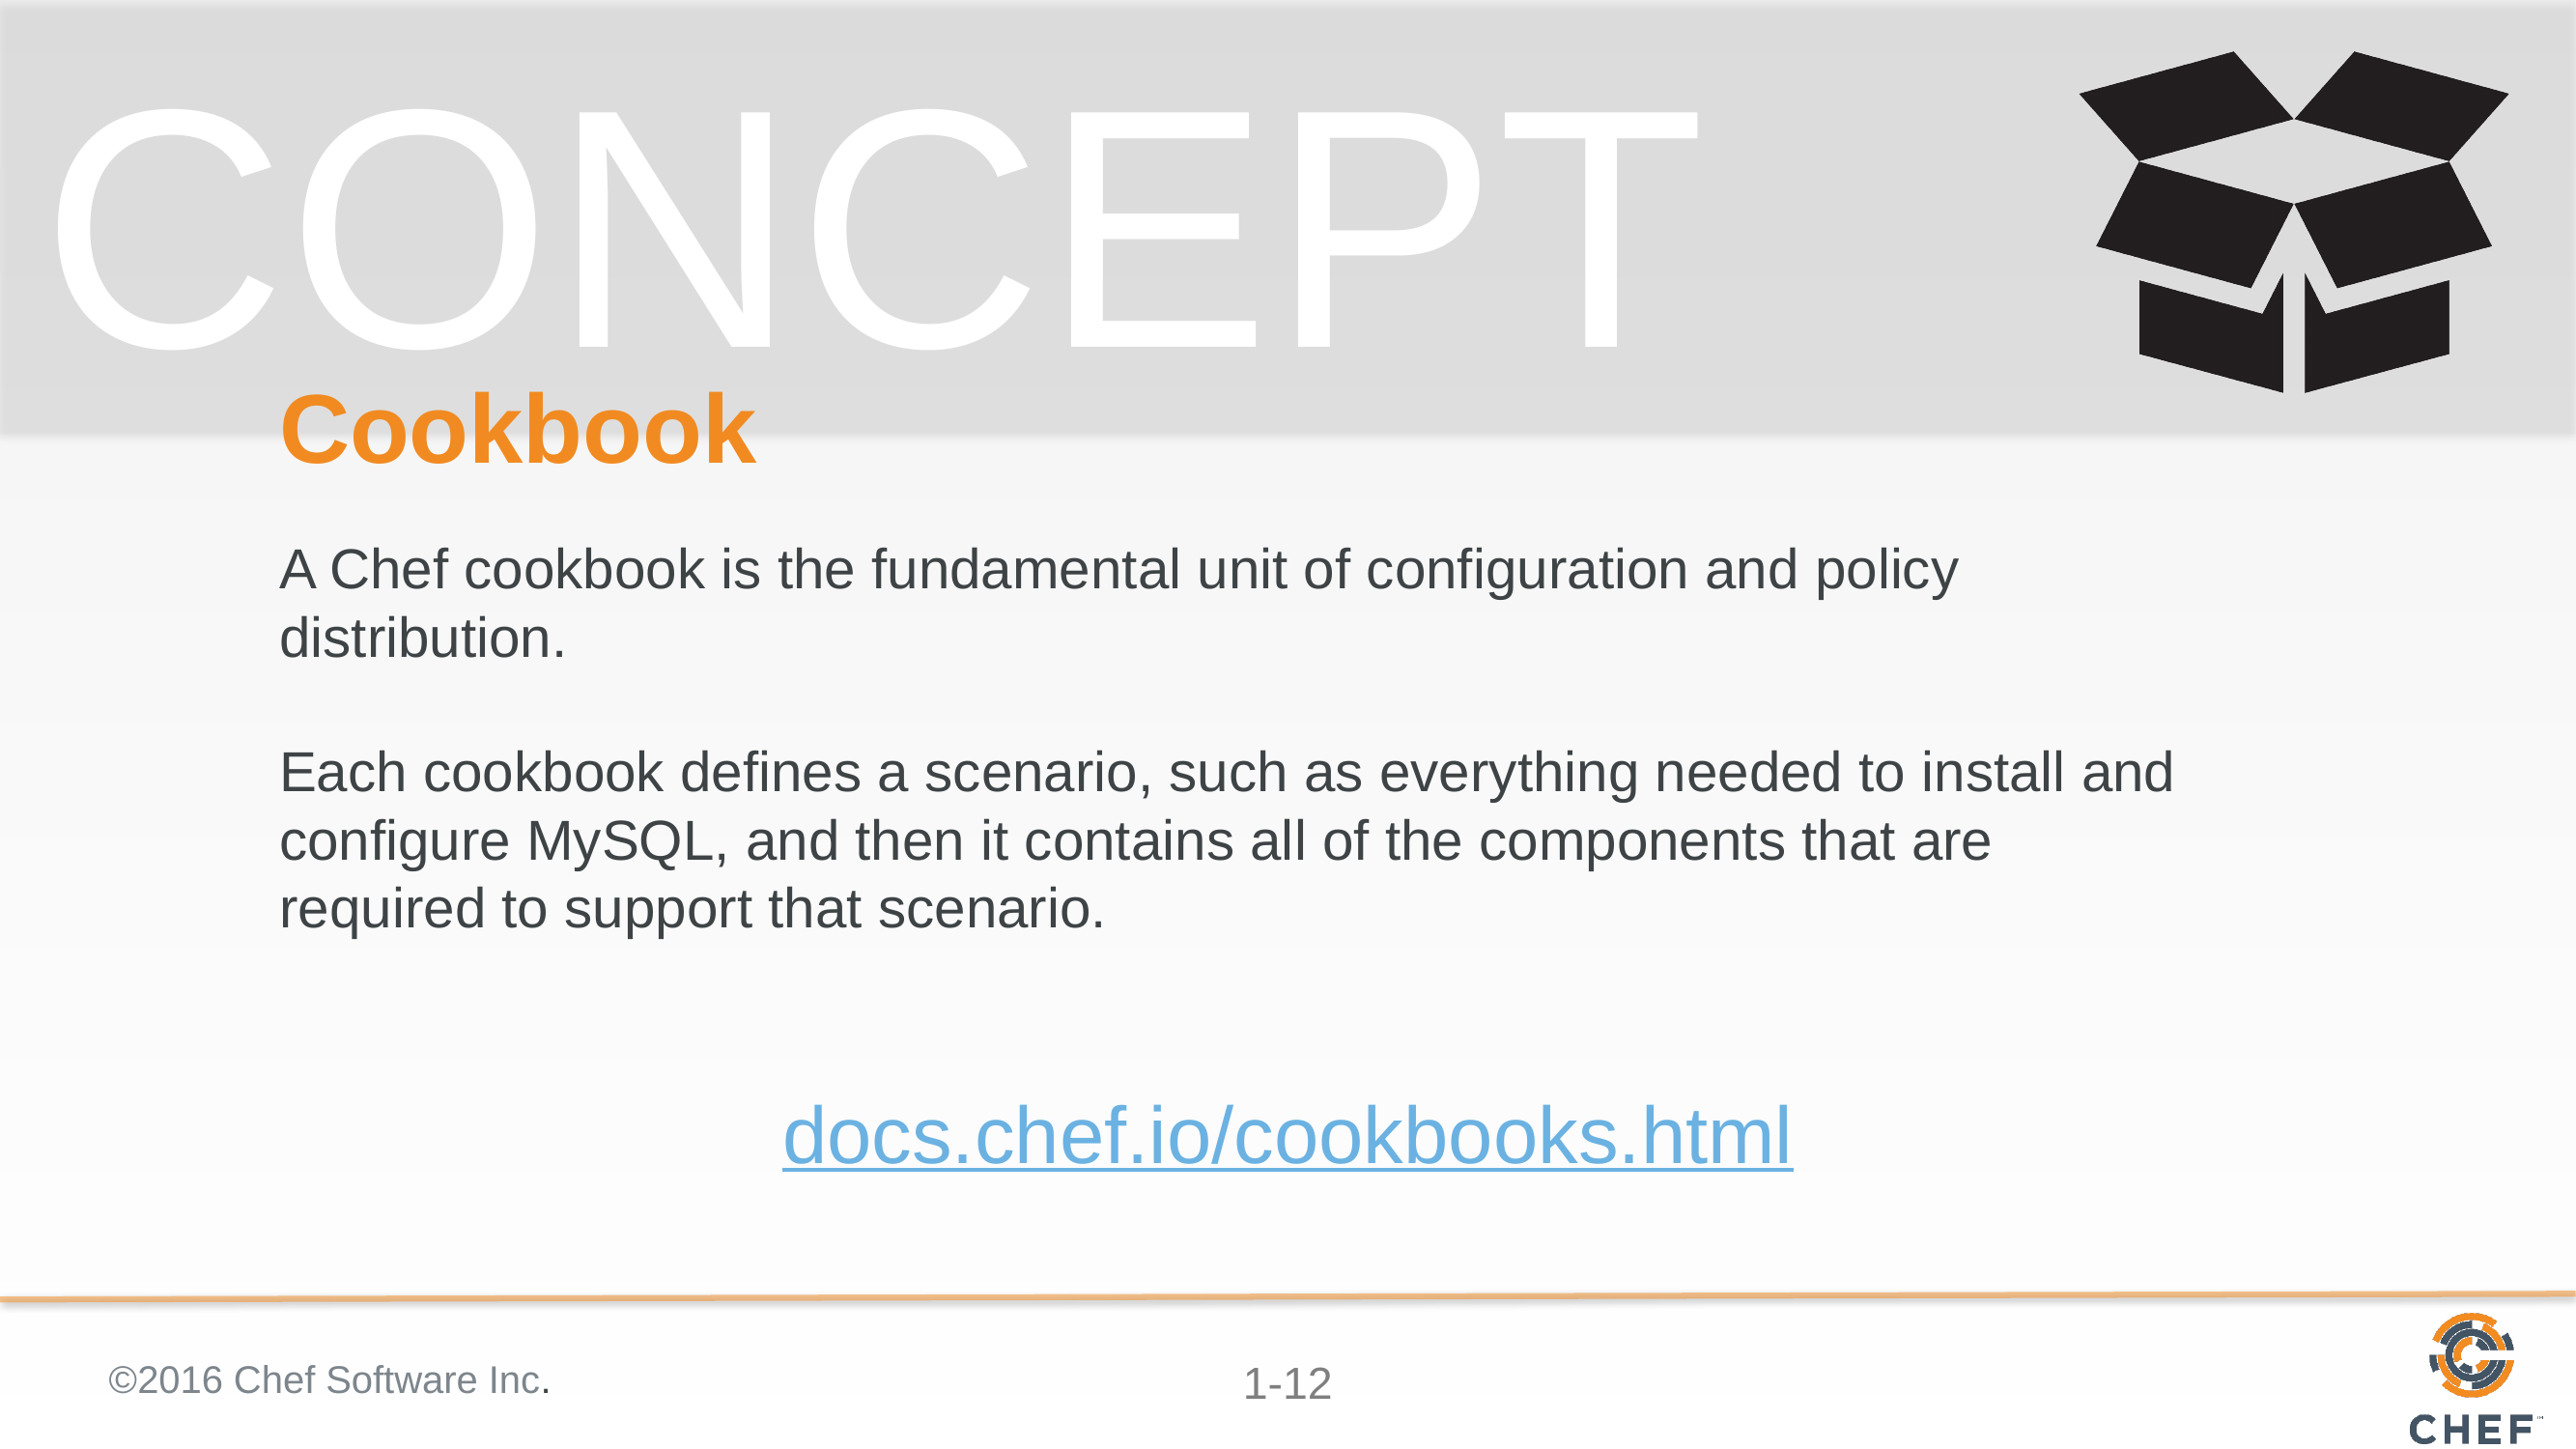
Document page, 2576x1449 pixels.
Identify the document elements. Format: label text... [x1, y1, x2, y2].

subtitle A Chef cookbook is the fundamental unit of configuration and policy distribution. Each cookbook defines a scenario, such as everything needed to install and configure MySQL, and then it contains all of the components that are required to support that scenario. [265, 518, 2217, 1049]
text_box docs.chef.io/cookbooks.html [760, 1068, 1816, 1213]
title Cookbook [265, 363, 2217, 499]
picture [2399, 1297, 2551, 1449]
picture [2079, 51, 2509, 399]
